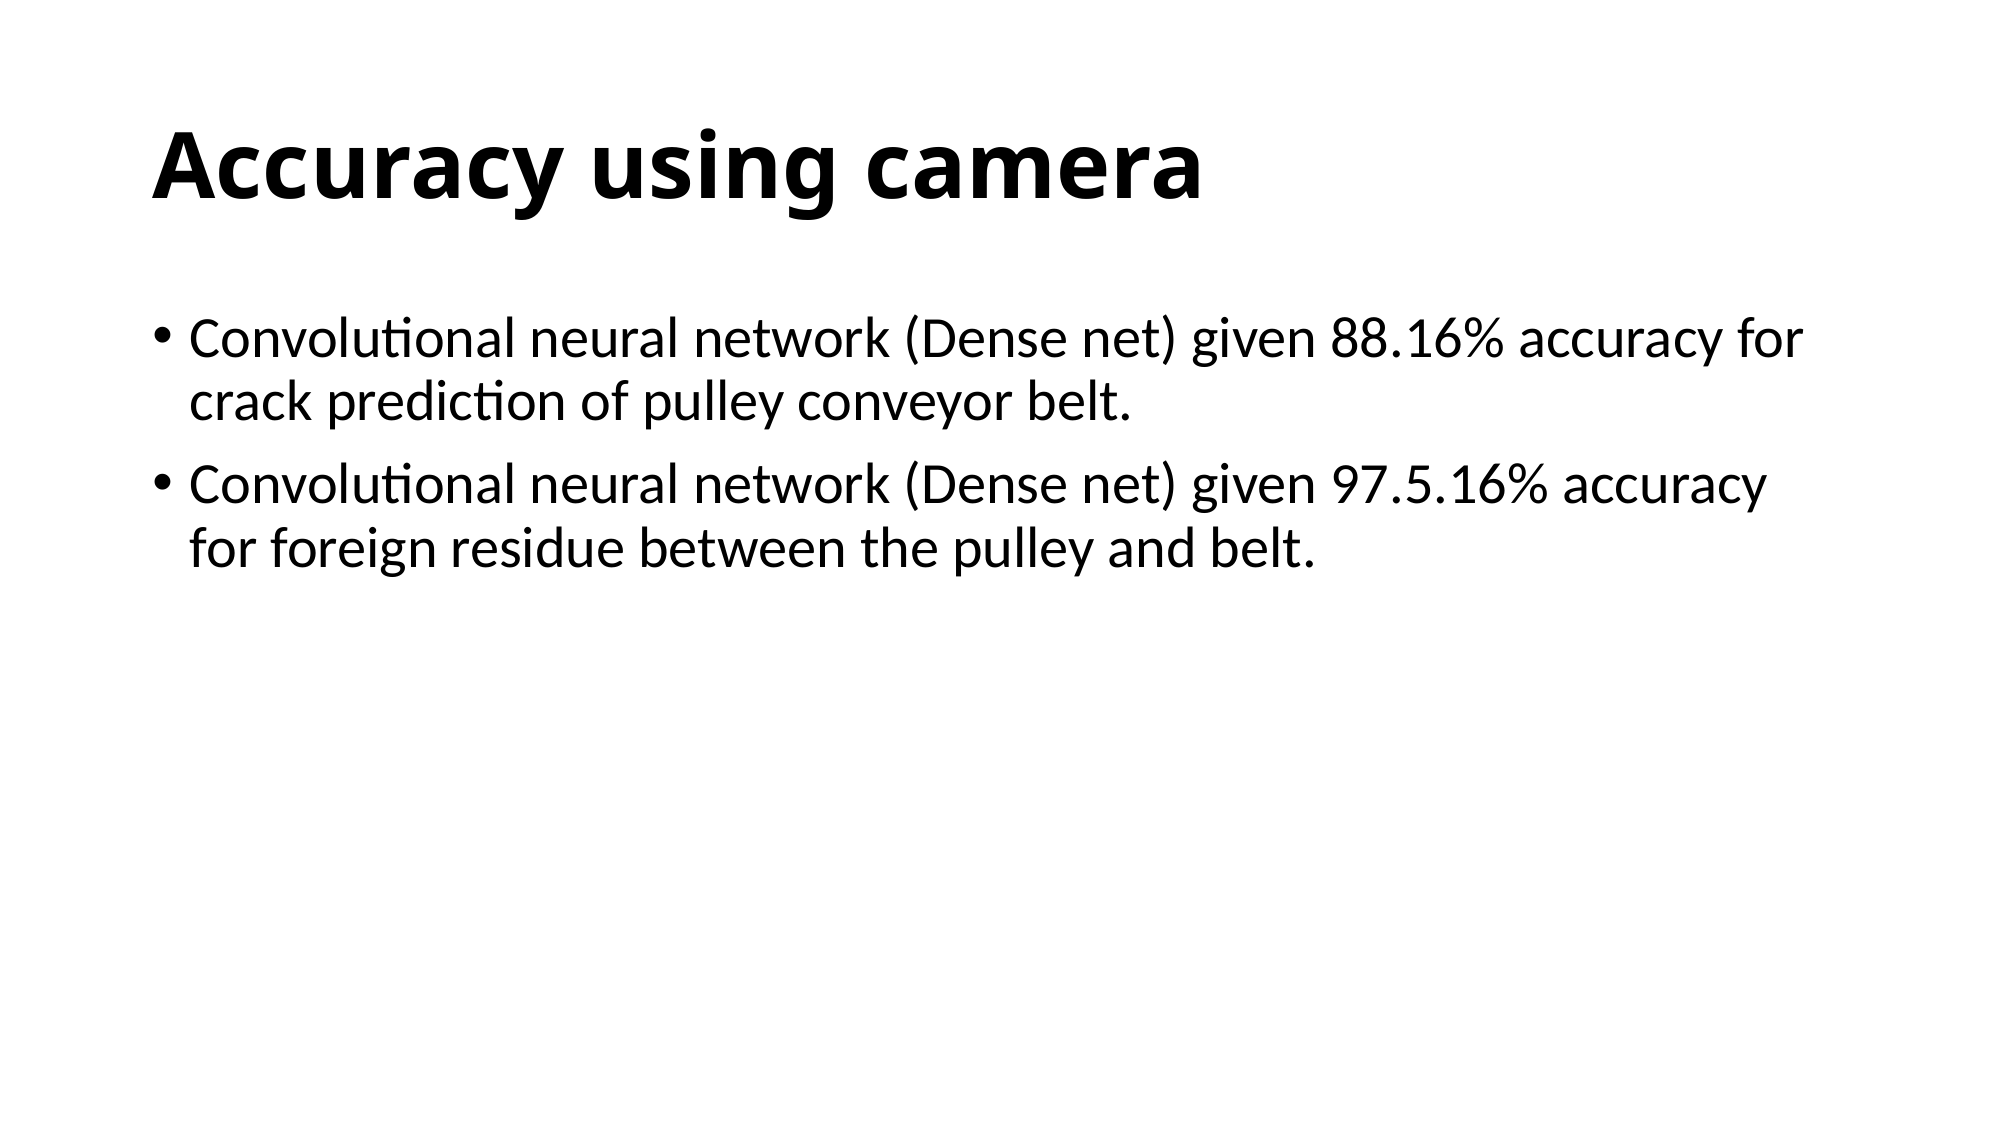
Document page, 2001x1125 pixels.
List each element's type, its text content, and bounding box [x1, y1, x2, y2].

title Accuracy using camera [137, 59, 1863, 278]
list Convolutional neural network (Dense net) given 88.16% accuracy for crack prediction of pulley conveyor belt. Convolutional neural network (Dense net) given 97.5.16% accuracy for foreign residue between the pulley and belt. [137, 299, 1863, 1014]
